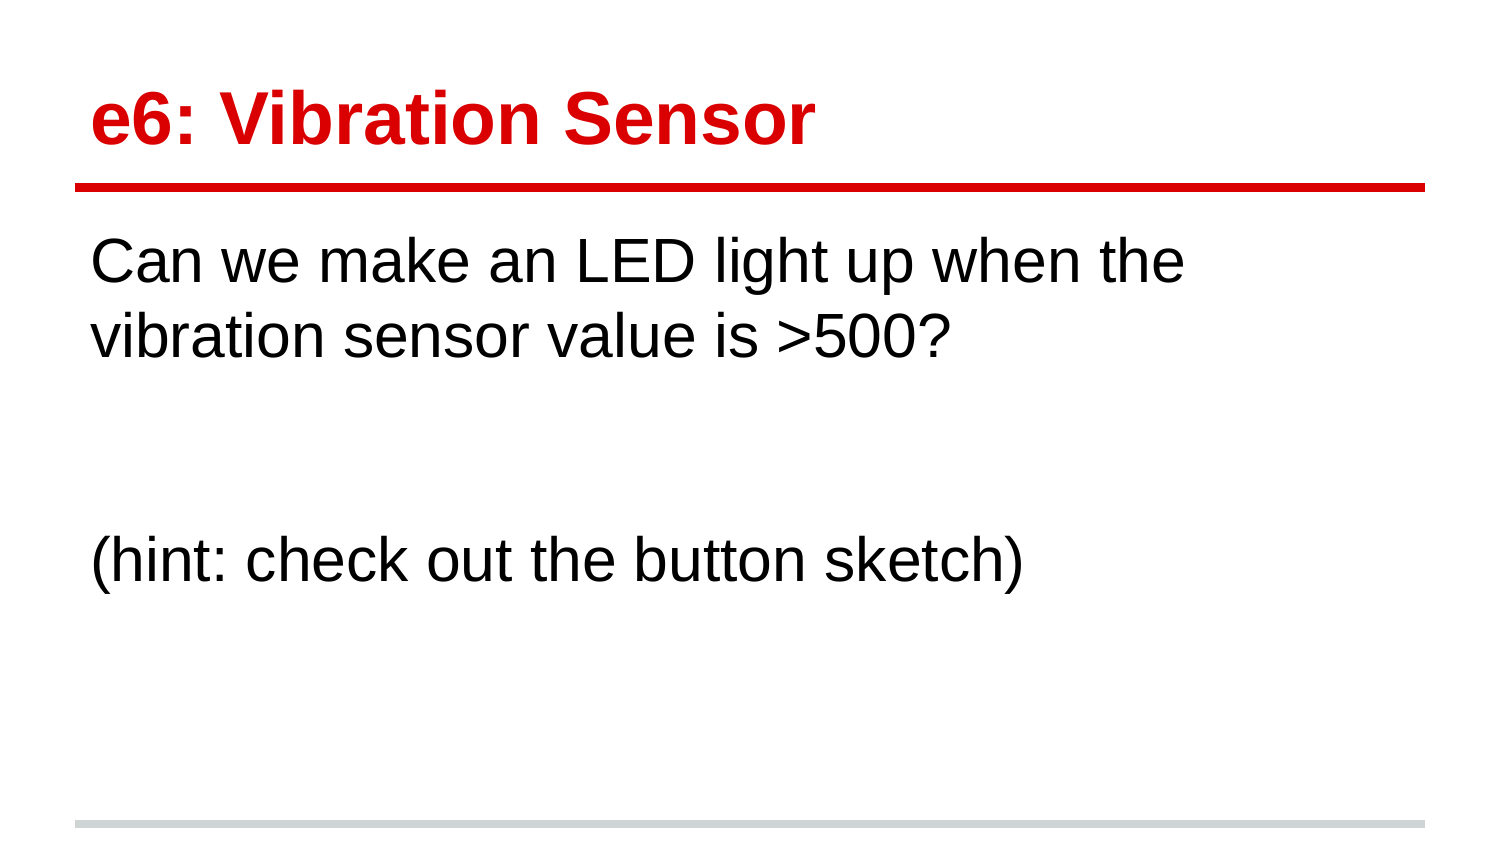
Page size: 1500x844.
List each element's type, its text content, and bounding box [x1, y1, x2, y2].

title e6: Vibration Sensor [75, 33, 1425, 175]
list Can we make an LED light up when the vibration sensor value is >500? (hint: check out the button sketch) [75, 204, 1425, 816]
